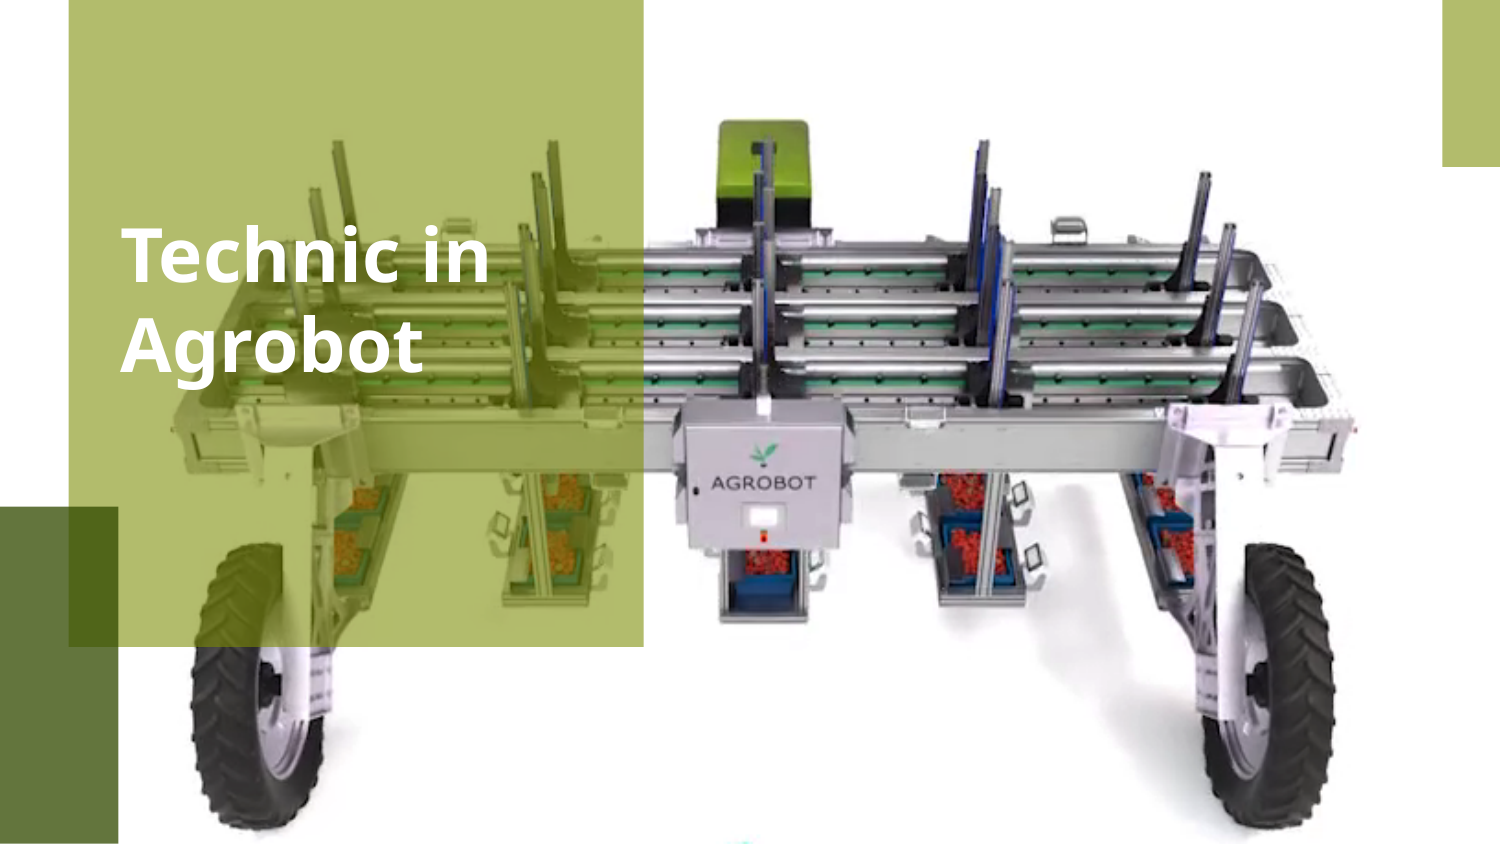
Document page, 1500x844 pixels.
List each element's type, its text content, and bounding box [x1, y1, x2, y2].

title Technic in Agrobot [105, 0, 642, 596]
picture [0, 0, 68, 506]
picture [119, 0, 1500, 844]
